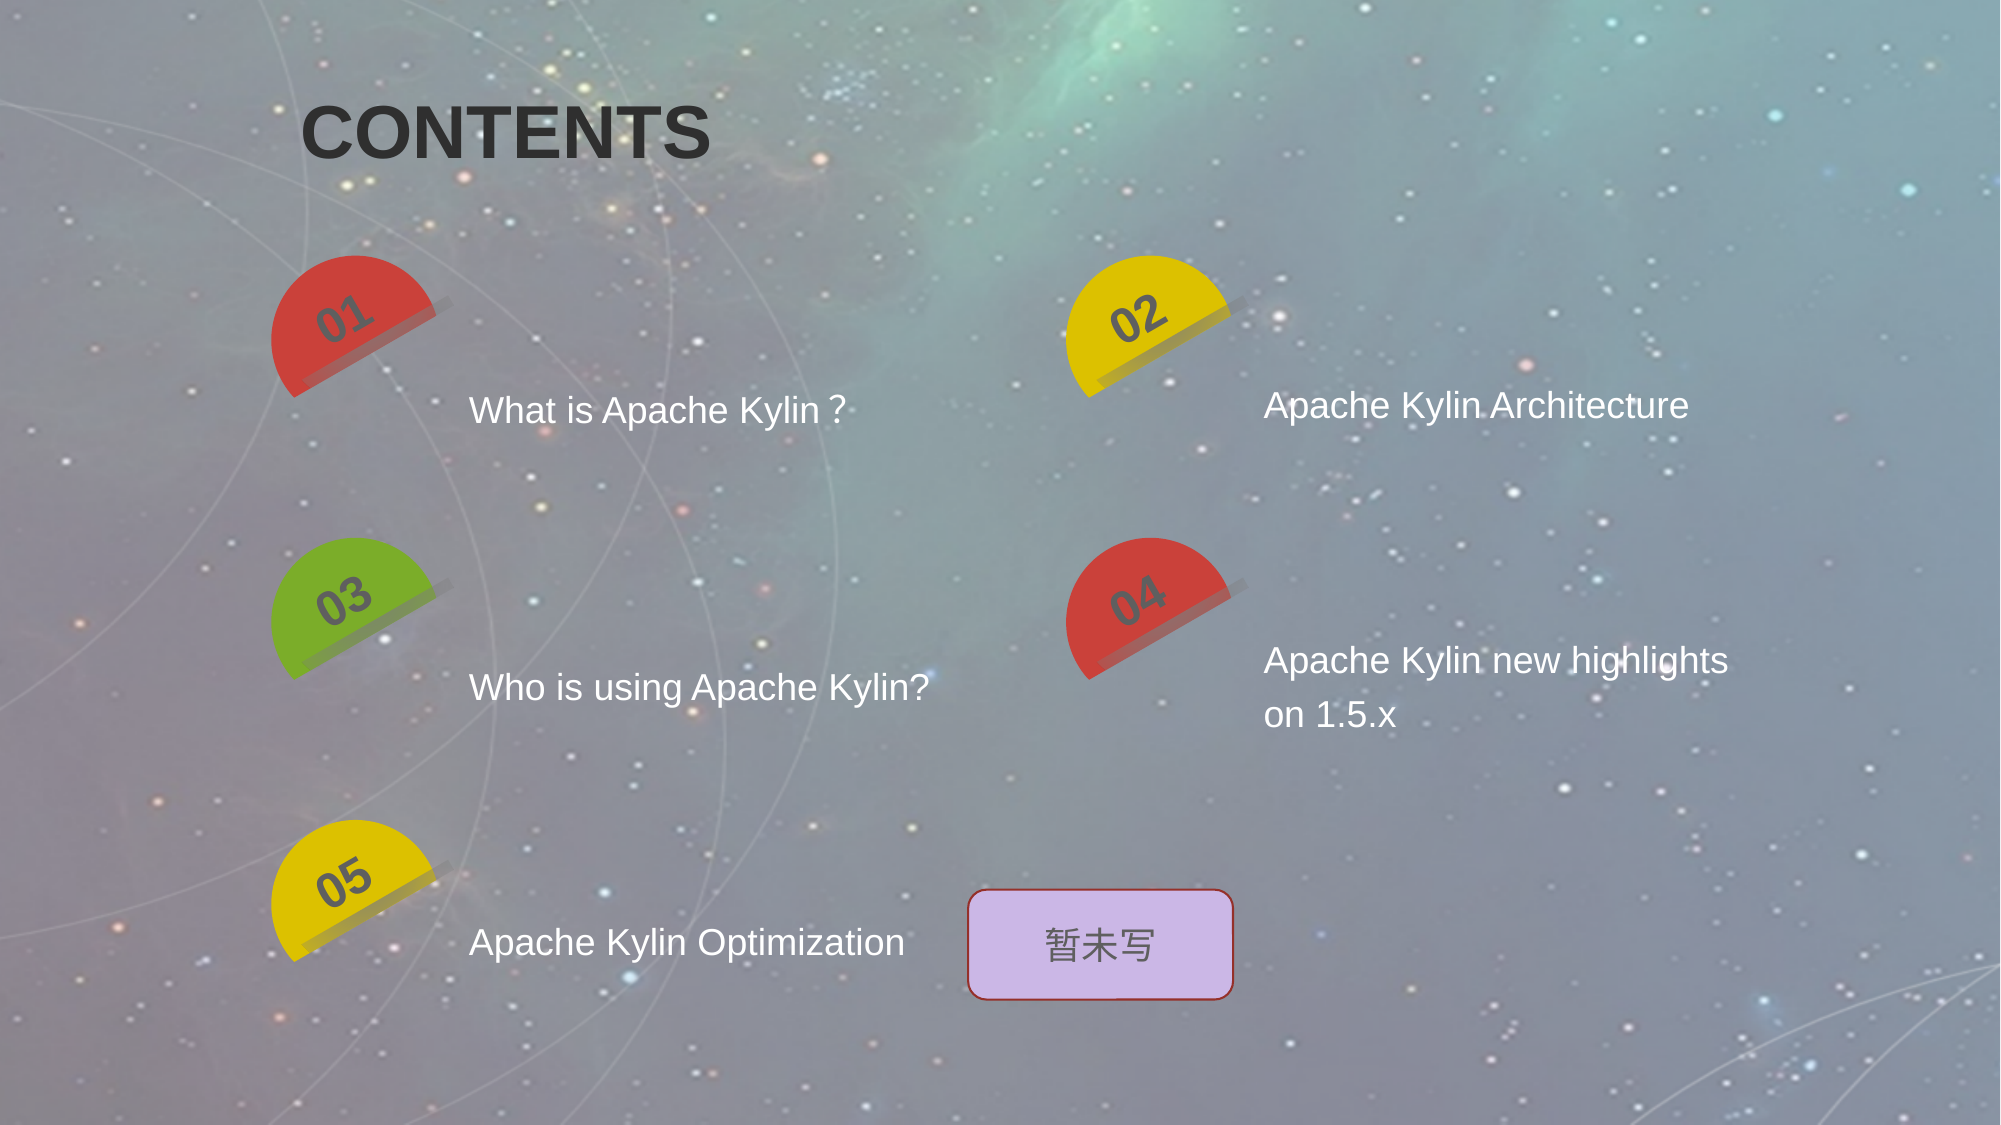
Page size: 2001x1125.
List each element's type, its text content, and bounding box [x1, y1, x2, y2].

text_box What is Apache Kylin？ [453, 325, 969, 473]
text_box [236, 259, 442, 364]
text_box Apache Kylin new highlights on 1.5.x [1248, 607, 1763, 755]
text_box 暂未写 [967, 888, 1235, 1001]
text_box CONTENTS [285, 83, 773, 190]
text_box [236, 542, 442, 646]
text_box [1031, 542, 1237, 646]
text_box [236, 824, 442, 928]
text_box Apache Kylin Optimization [453, 889, 969, 1037]
text_box Apache Kylin Architecture [1248, 325, 1763, 473]
picture [0, 0, 2001, 1125]
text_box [1031, 259, 1237, 364]
text_box Who is using Apache Kylin? [453, 607, 969, 755]
